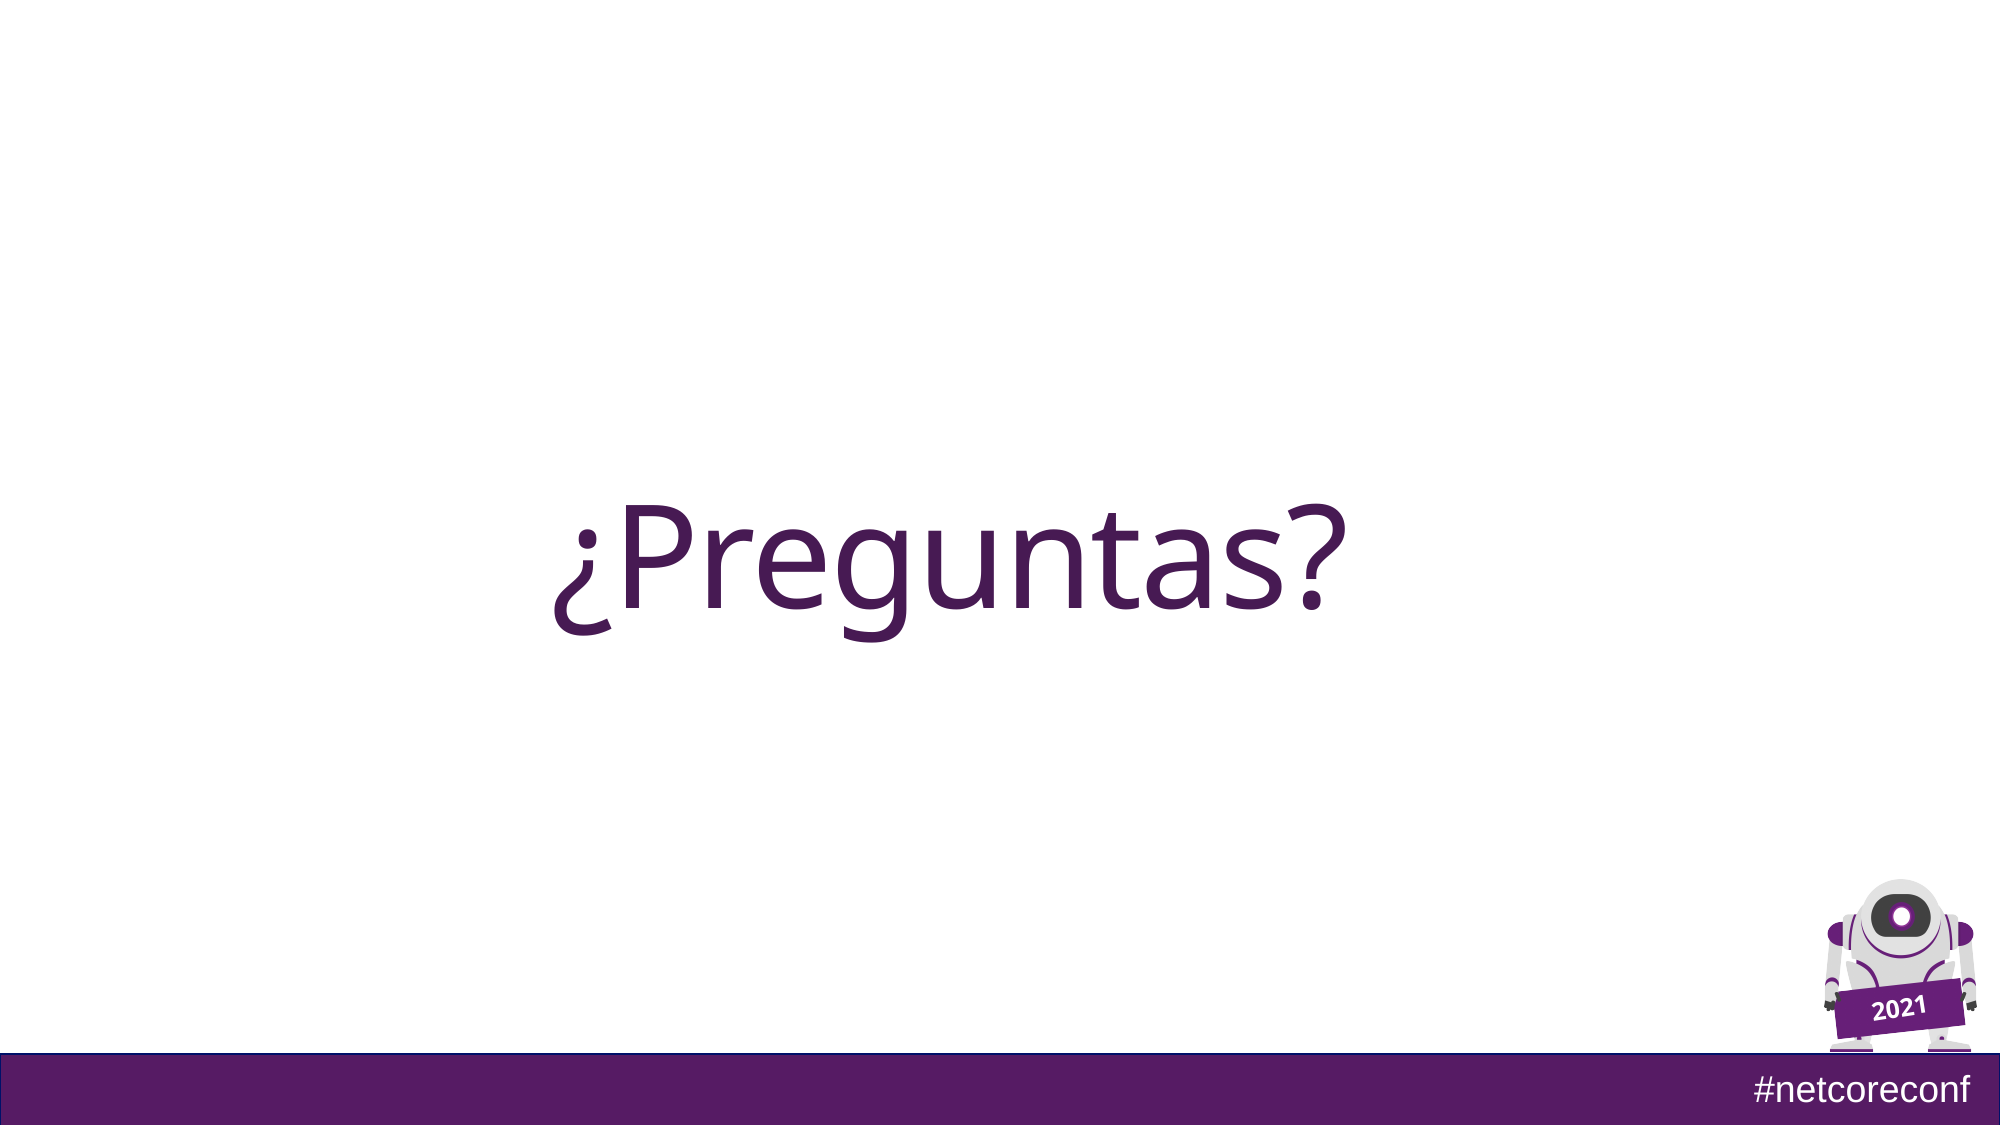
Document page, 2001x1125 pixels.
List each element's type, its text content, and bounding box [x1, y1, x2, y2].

text_box [0, 1053, 2000, 1125]
title ¿Preguntas? [198, 469, 1703, 656]
text_box #netcoreconf [1739, 1057, 1986, 1118]
picture [1824, 879, 1977, 1052]
